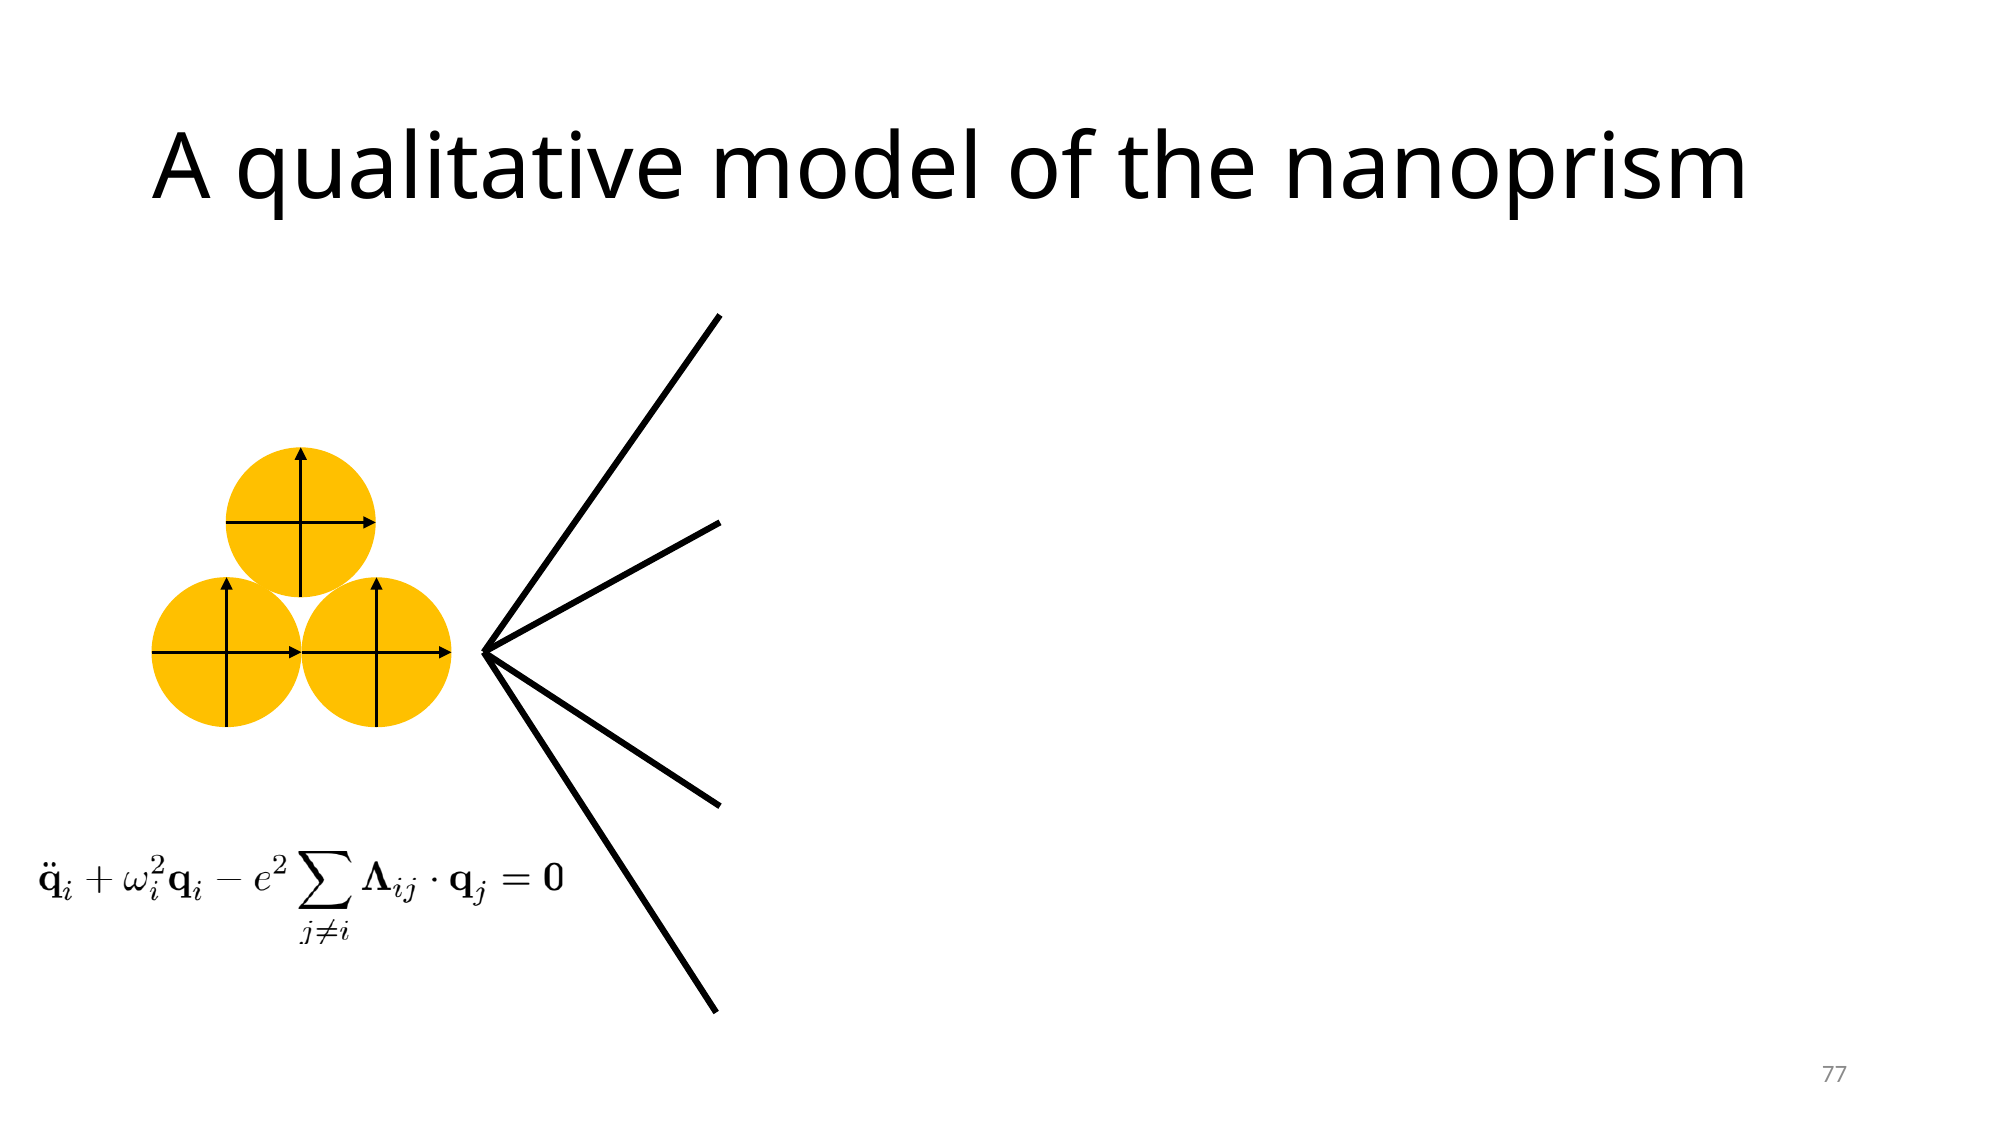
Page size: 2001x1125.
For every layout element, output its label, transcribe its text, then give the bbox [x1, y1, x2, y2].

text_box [717, 652, 721, 807]
text_box [225, 446, 377, 598]
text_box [483, 652, 717, 1013]
text_box [150, 576, 301, 728]
title A qualitative model of the nanoprism [137, 59, 1863, 278]
slide_number 76 [1412, 1042, 1863, 1103]
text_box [483, 314, 721, 522]
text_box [483, 522, 721, 652]
text_box [300, 576, 453, 728]
picture [38, 850, 563, 944]
